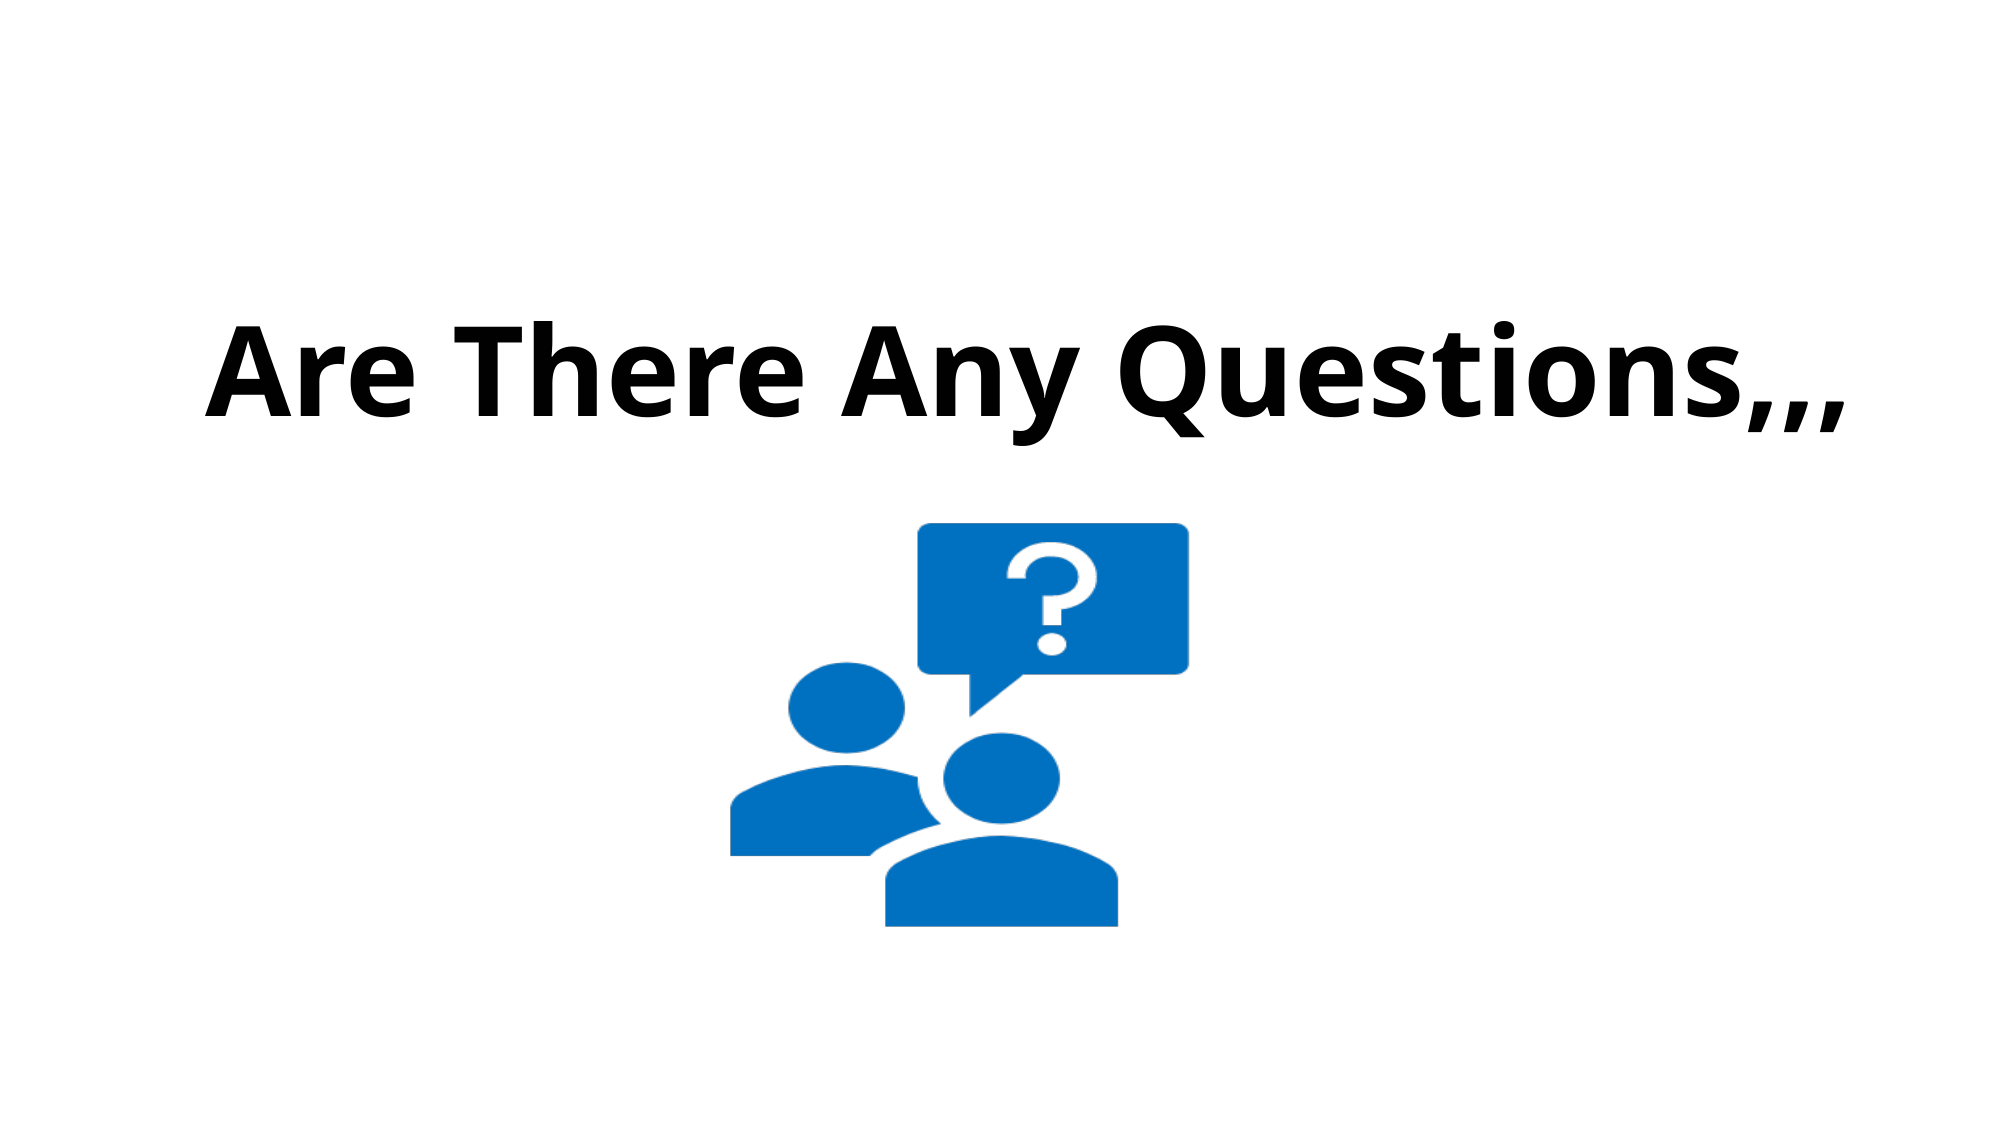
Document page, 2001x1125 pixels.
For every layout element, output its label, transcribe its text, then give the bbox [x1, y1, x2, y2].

picture [649, 483, 1270, 967]
text_box Are There Any Questions,,, [95, 284, 1965, 449]
